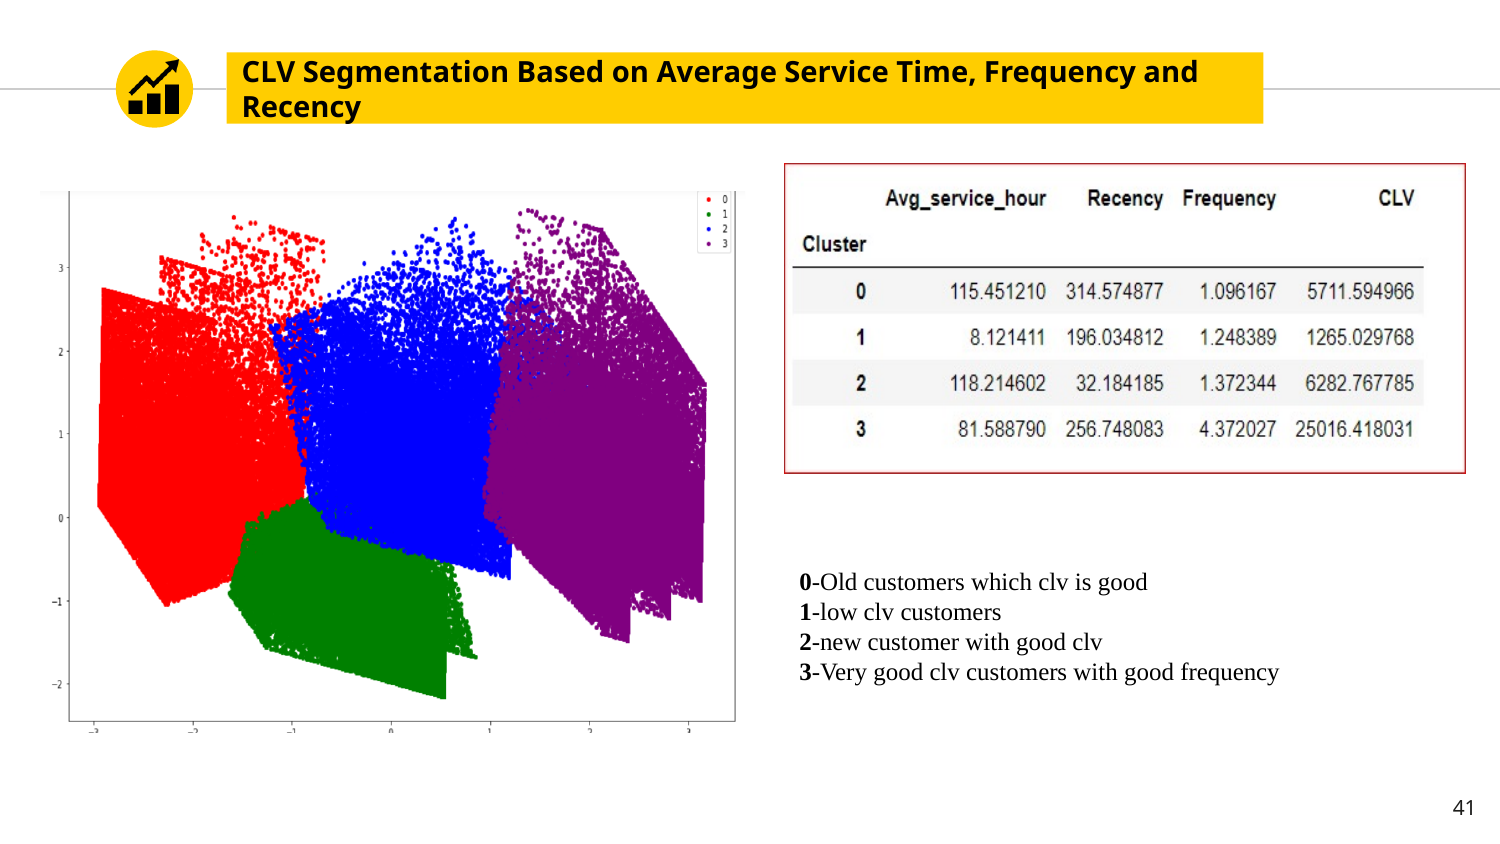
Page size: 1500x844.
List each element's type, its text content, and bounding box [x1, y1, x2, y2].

picture [784, 162, 1467, 475]
text_box 0-Old customers which clv is good 1-low clv customers 2-new customer with good clv 3-Very good clv customers with good frequency [784, 558, 1466, 693]
picture [39, 191, 746, 734]
title CLV Segmentation Based on Average Service Time, Frequency and Recency [226, 52, 1264, 124]
picture [125, 59, 181, 115]
slide_number 41 [1401, 779, 1492, 844]
